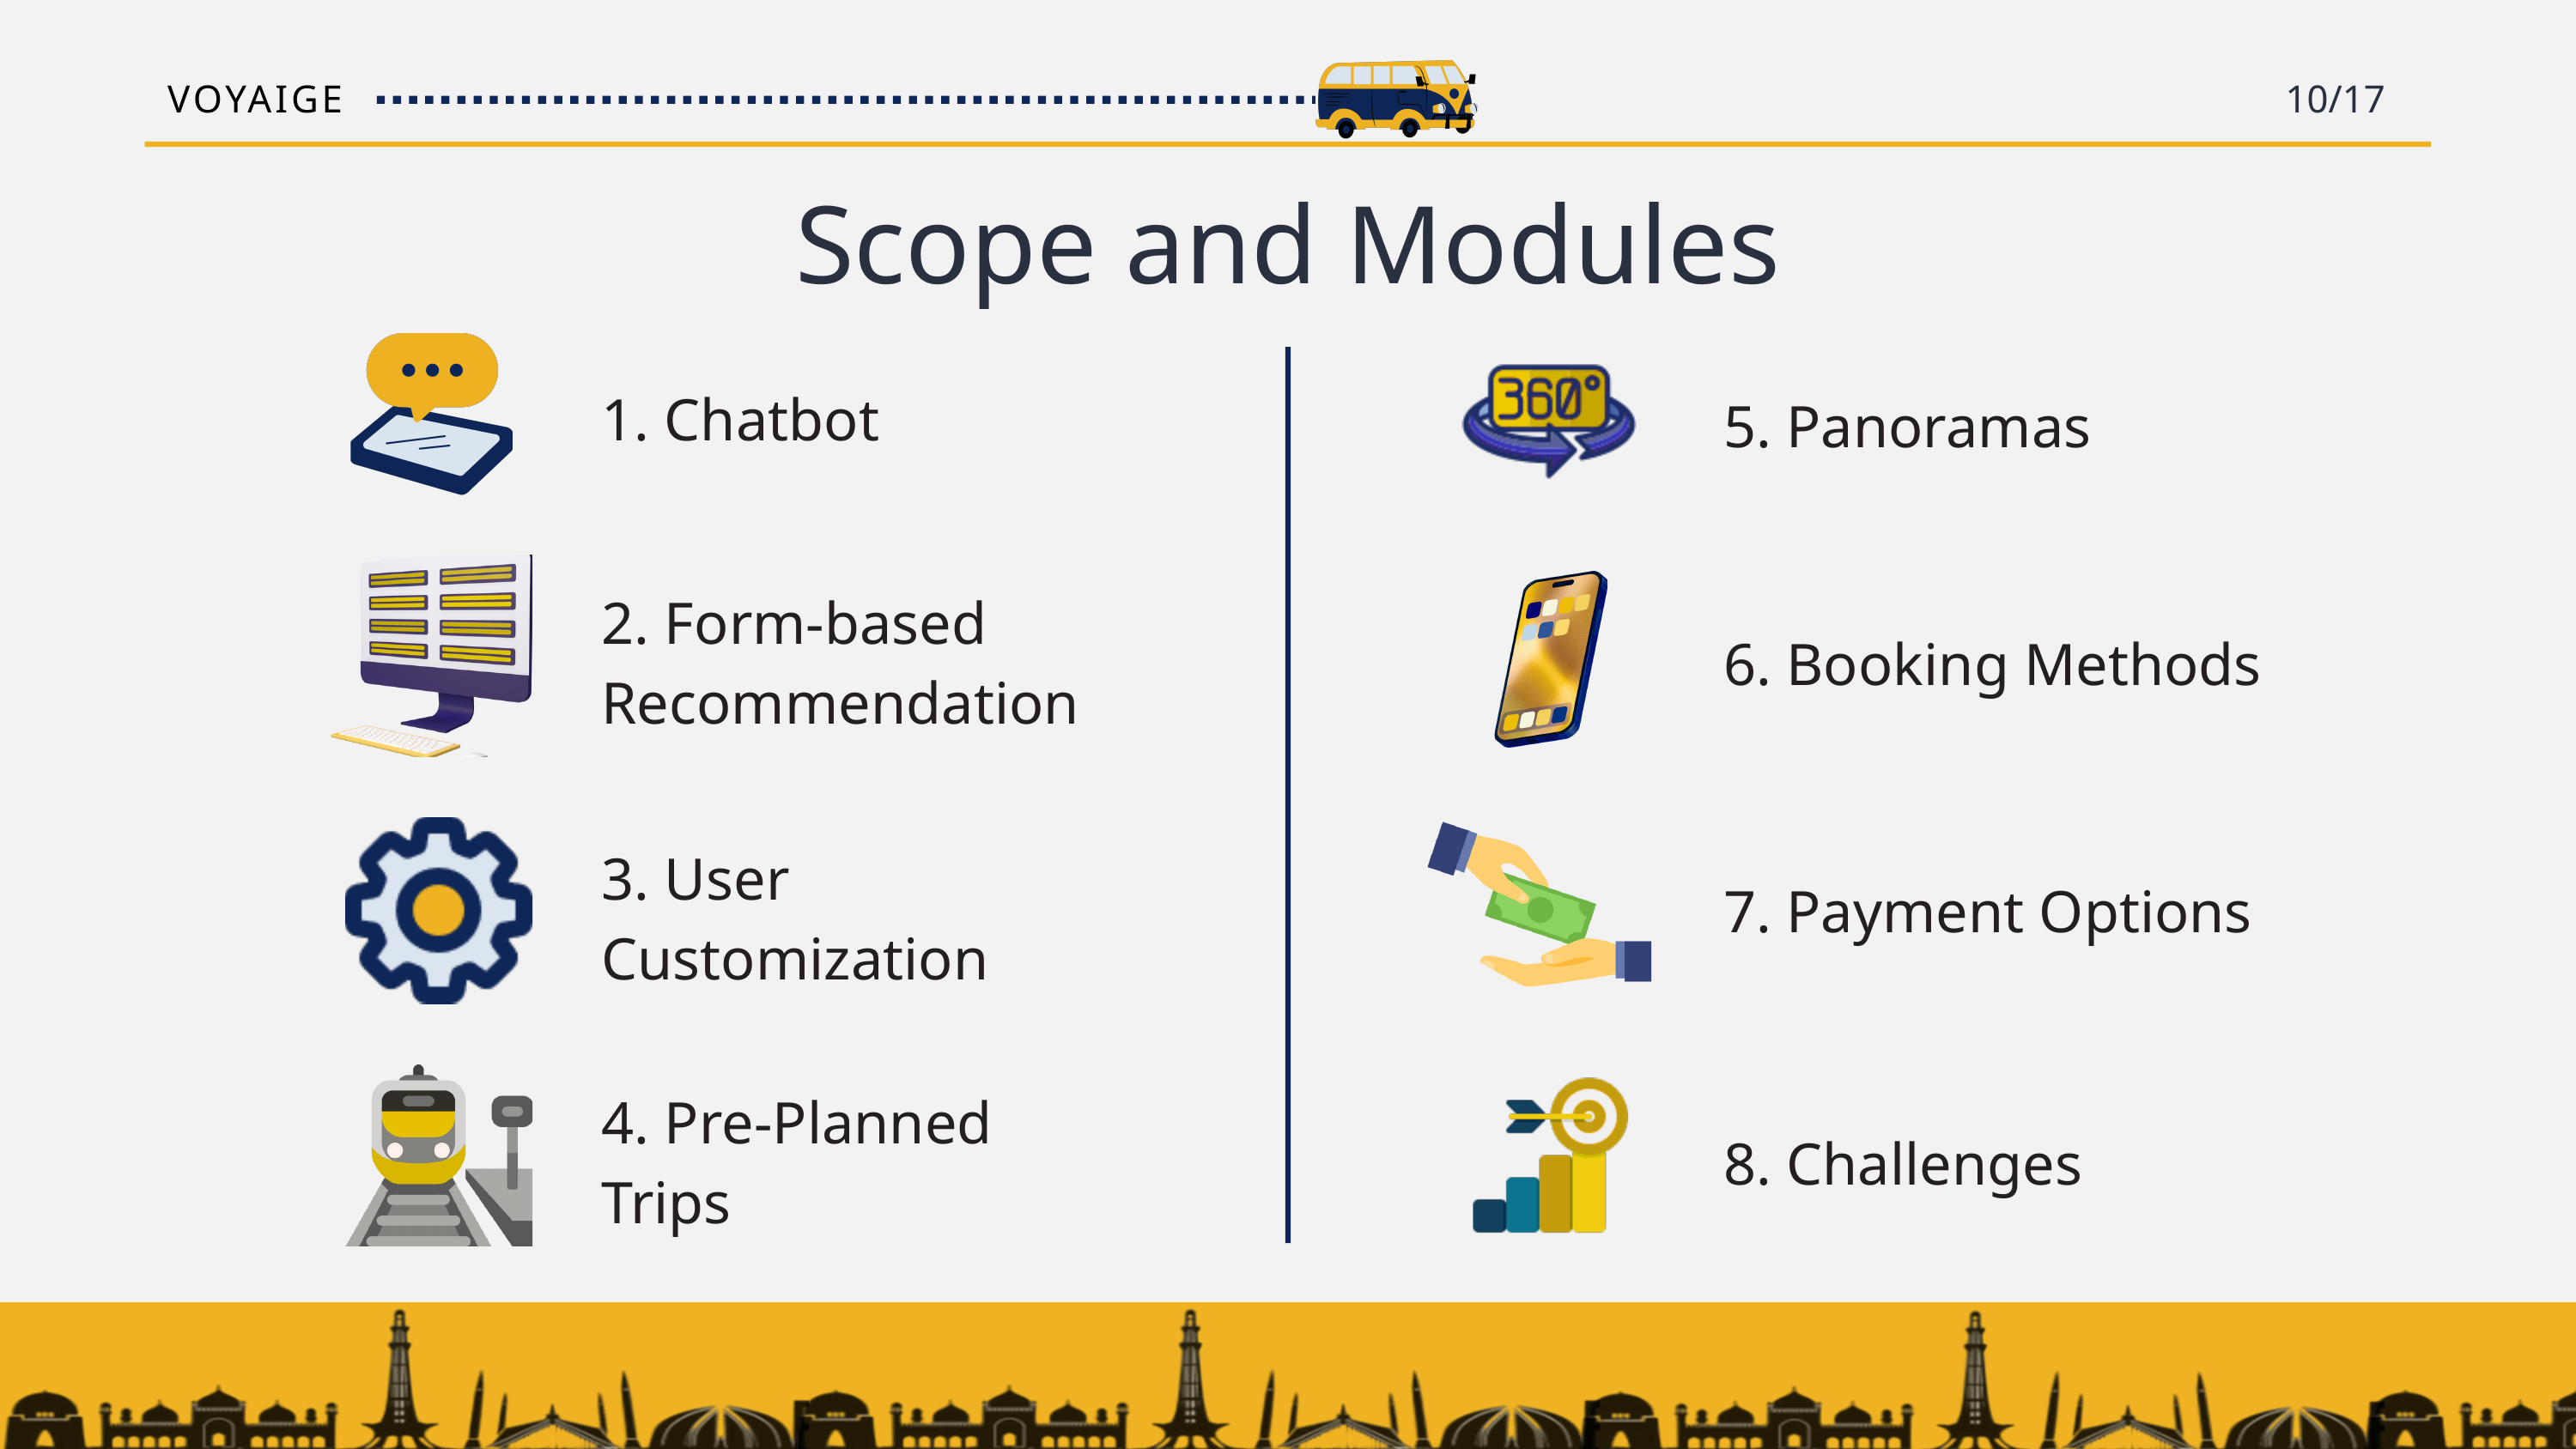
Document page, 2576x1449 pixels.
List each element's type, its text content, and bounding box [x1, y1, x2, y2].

text_box 10/17 [2022, 78, 2385, 121]
text_box [1494, 571, 1608, 748]
text_box 7. Payment Options [1723, 864, 2314, 944]
text_box [1462, 1067, 1639, 1244]
text_box [1450, 336, 1652, 508]
text_box [1315, 60, 1478, 139]
text_box Scope and Modules [723, 185, 1852, 306]
text_box [1427, 822, 1652, 987]
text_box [331, 333, 1117, 1246]
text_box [0, 1267, 2576, 1449]
text_box VOYAIGE [167, 78, 526, 121]
text_box 8. Challenges [1723, 1115, 2258, 1197]
text_box 5. Panoramas [1723, 379, 2109, 459]
text_box 6. Booking Methods [1723, 616, 2385, 698]
